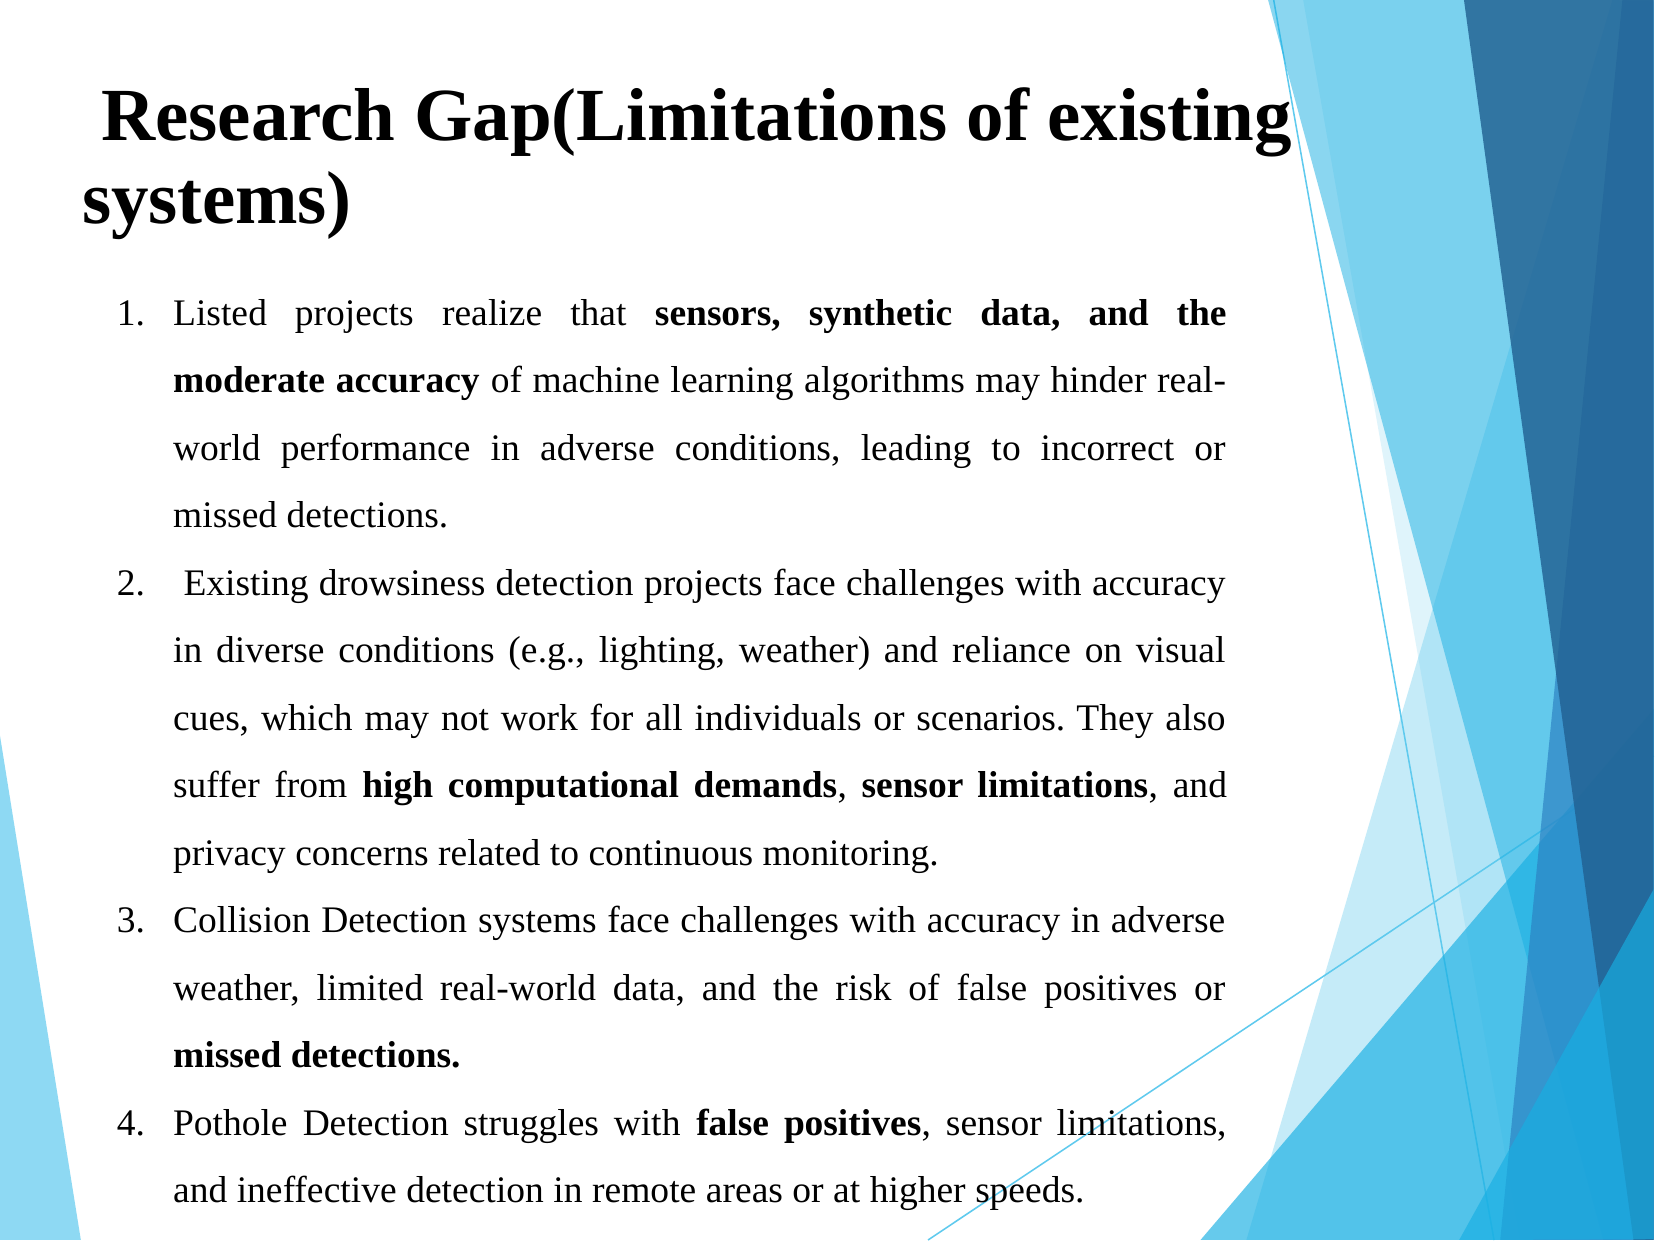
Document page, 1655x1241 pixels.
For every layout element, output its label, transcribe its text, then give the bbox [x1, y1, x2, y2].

title Research Gap(Limitations of existing systems) [48, 61, 1331, 279]
text_box Listed projects realize that sensors, synthetic data, and the moderate accuracy of machine learning algorithms may hinder real-world performance in adverse conditions, leading to incorrect or missed detections. Existing drowsiness detection projects face challenges with accuracy in diverse conditions (e.g., lighting, weather) and reliance on visual cues, which may not work for all individuals or scenarios. They also suffer from high computational demands, sensor limitations, and privacy concerns related to continuous monitoring. Collision Detection systems face challenges with accuracy in adverse weather, limited real-world data, and the risk of false positives or missed detections. Pothole Detection struggles with false positives, sensor limitations, and ineffective detection in remote areas or at higher speeds. [102, 257, 1242, 1241]
